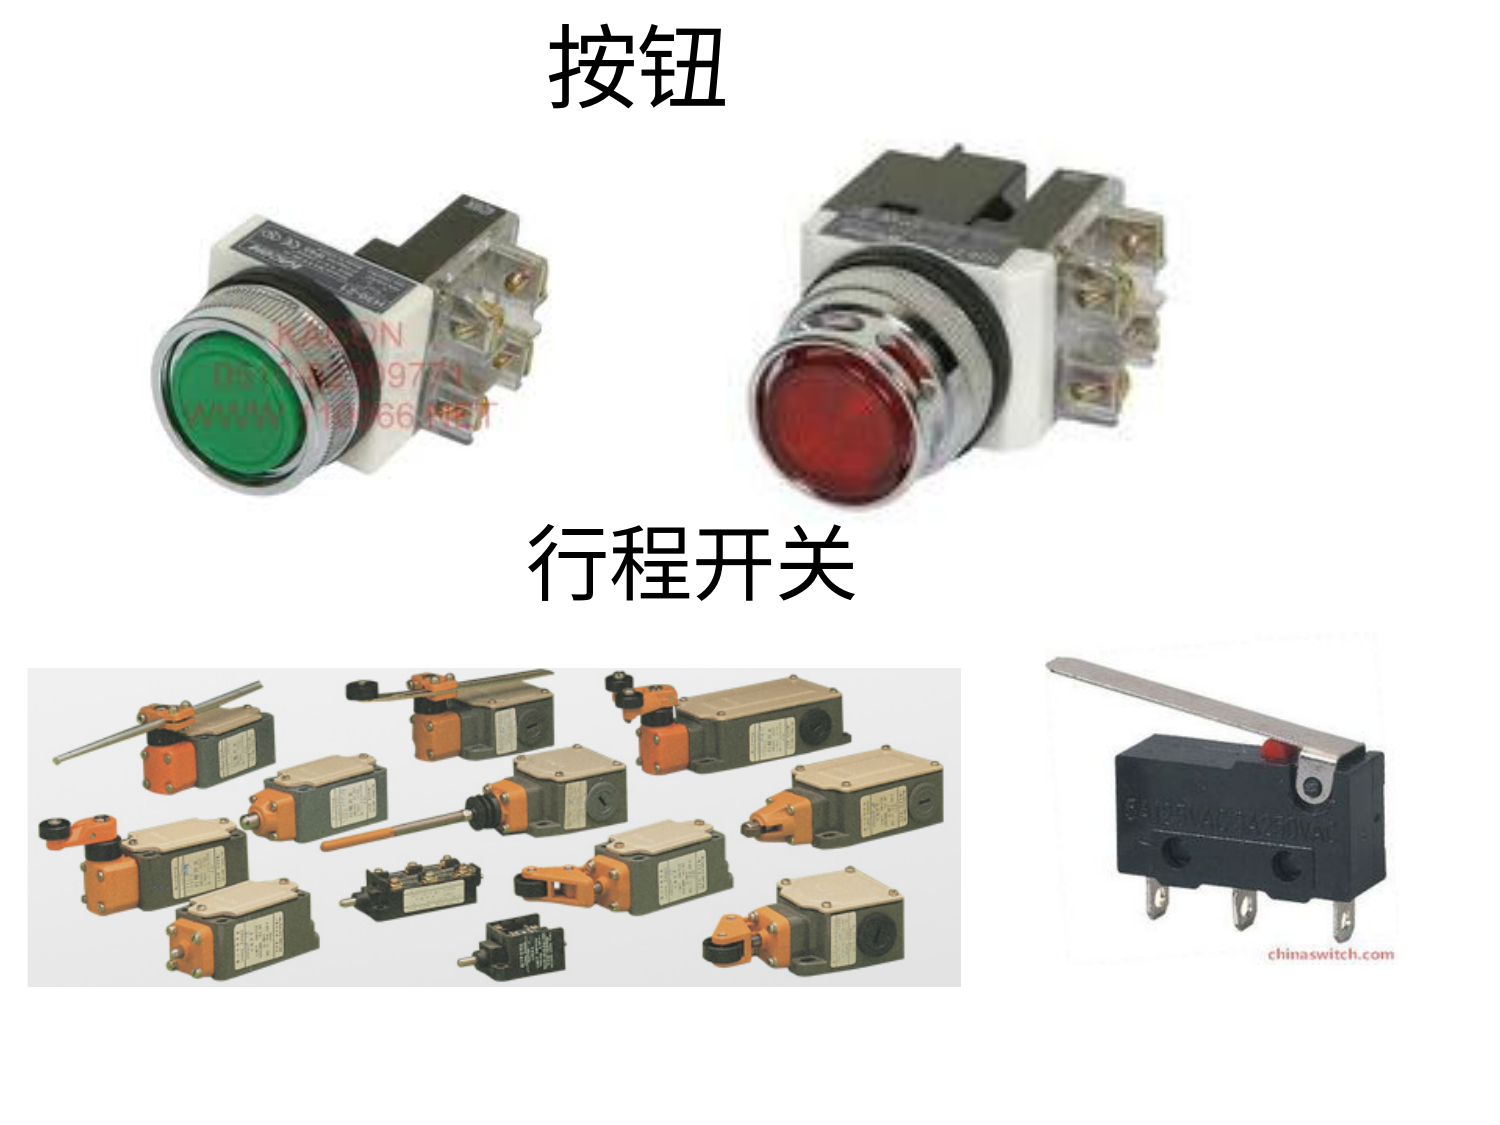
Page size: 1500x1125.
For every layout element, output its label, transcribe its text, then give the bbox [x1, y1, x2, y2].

text_box 行程开关 [17, 502, 1368, 621]
title 按钮 [336, 19, 939, 112]
picture [27, 668, 962, 988]
picture [1045, 631, 1399, 966]
picture [135, 111, 586, 562]
picture [726, 86, 1202, 562]
